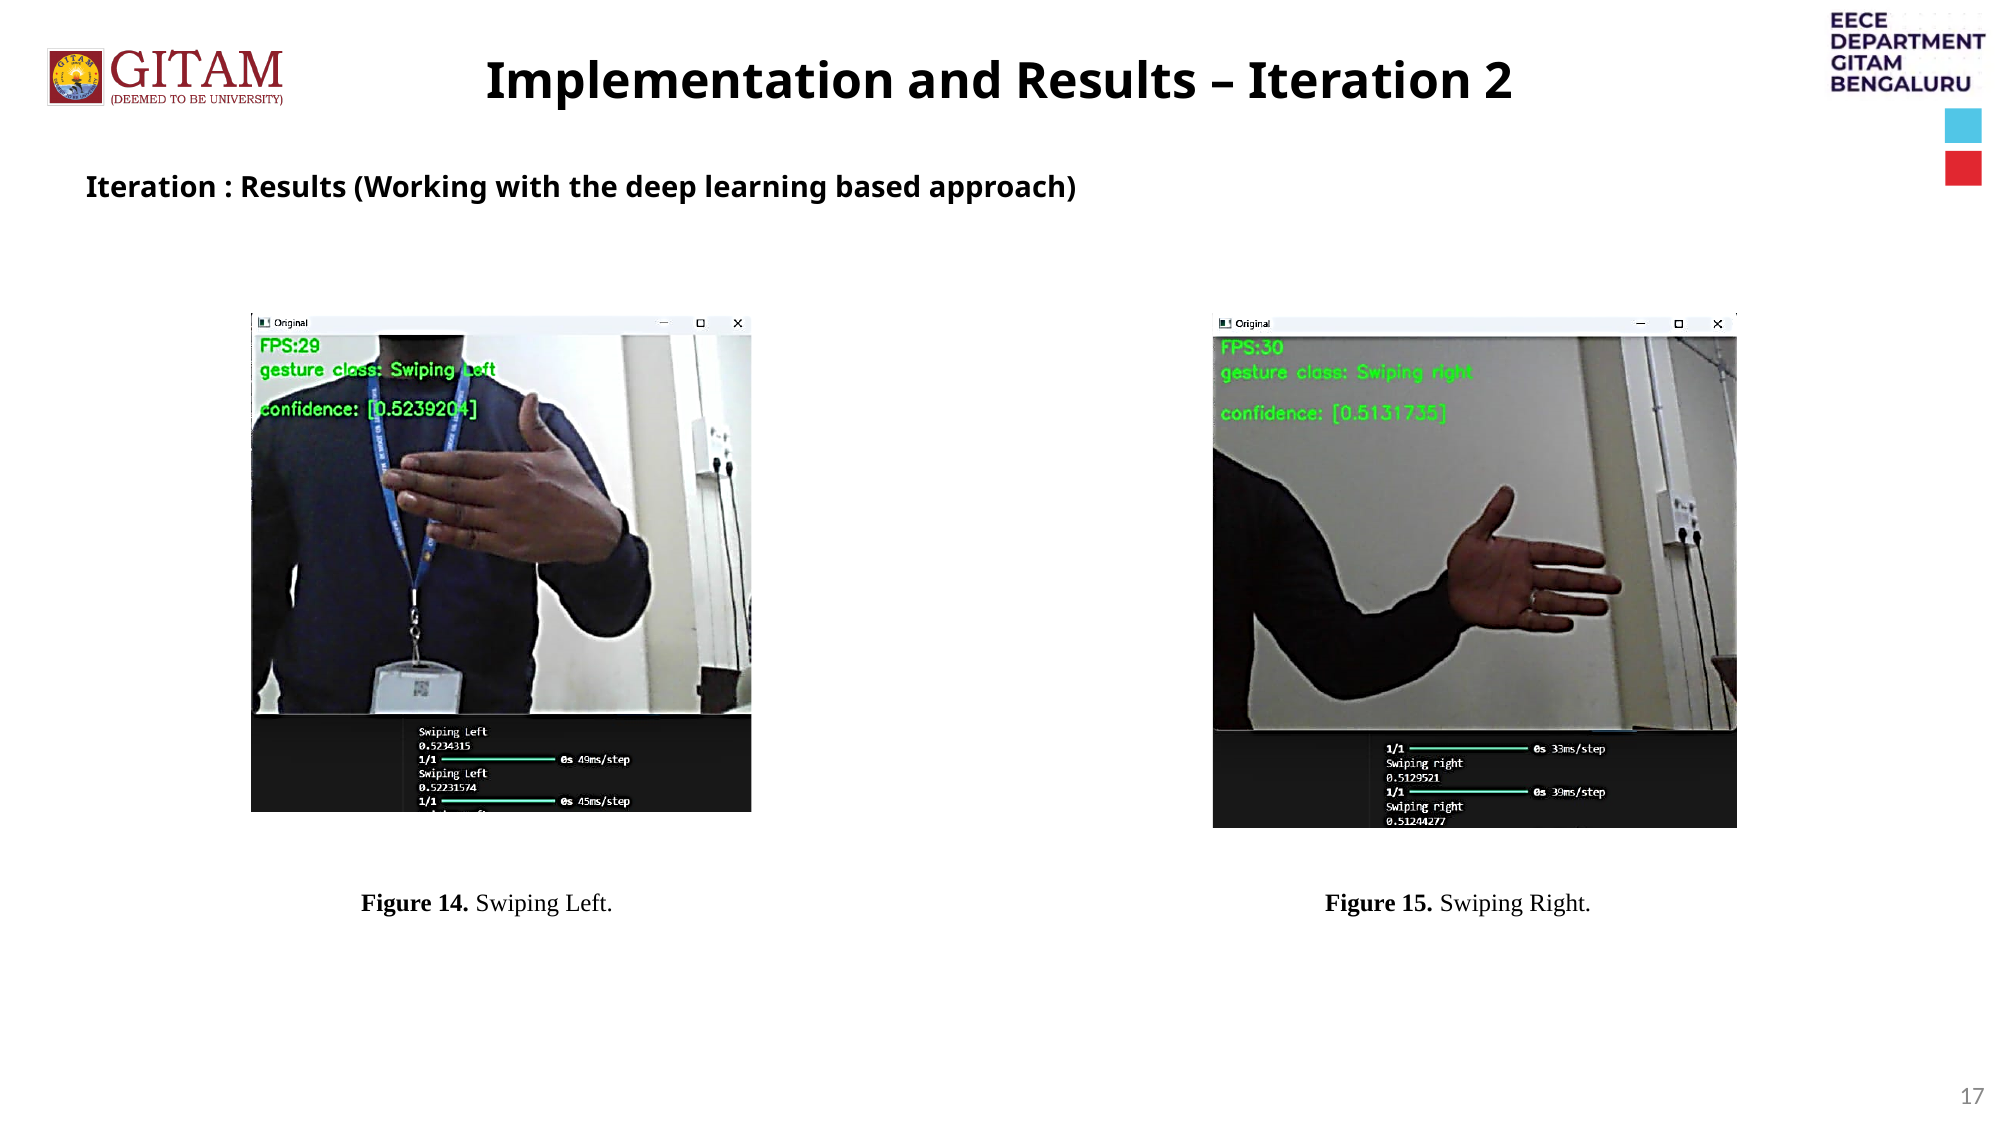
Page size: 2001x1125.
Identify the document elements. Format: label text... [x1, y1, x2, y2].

picture [1824, 1, 2000, 101]
picture [43, 42, 290, 112]
text_box Iteration : Results (Working with the deep learning based approach) [70, 161, 1929, 221]
text_box Figure 14. Swiping Left. Figure 15. Swiping Right. [301, 864, 1652, 925]
picture [250, 313, 752, 812]
picture [1212, 313, 1737, 828]
slide_number 17 [1550, 1065, 2000, 1125]
text_box Implementation and Results – Iteration 2 [369, 41, 1631, 123]
